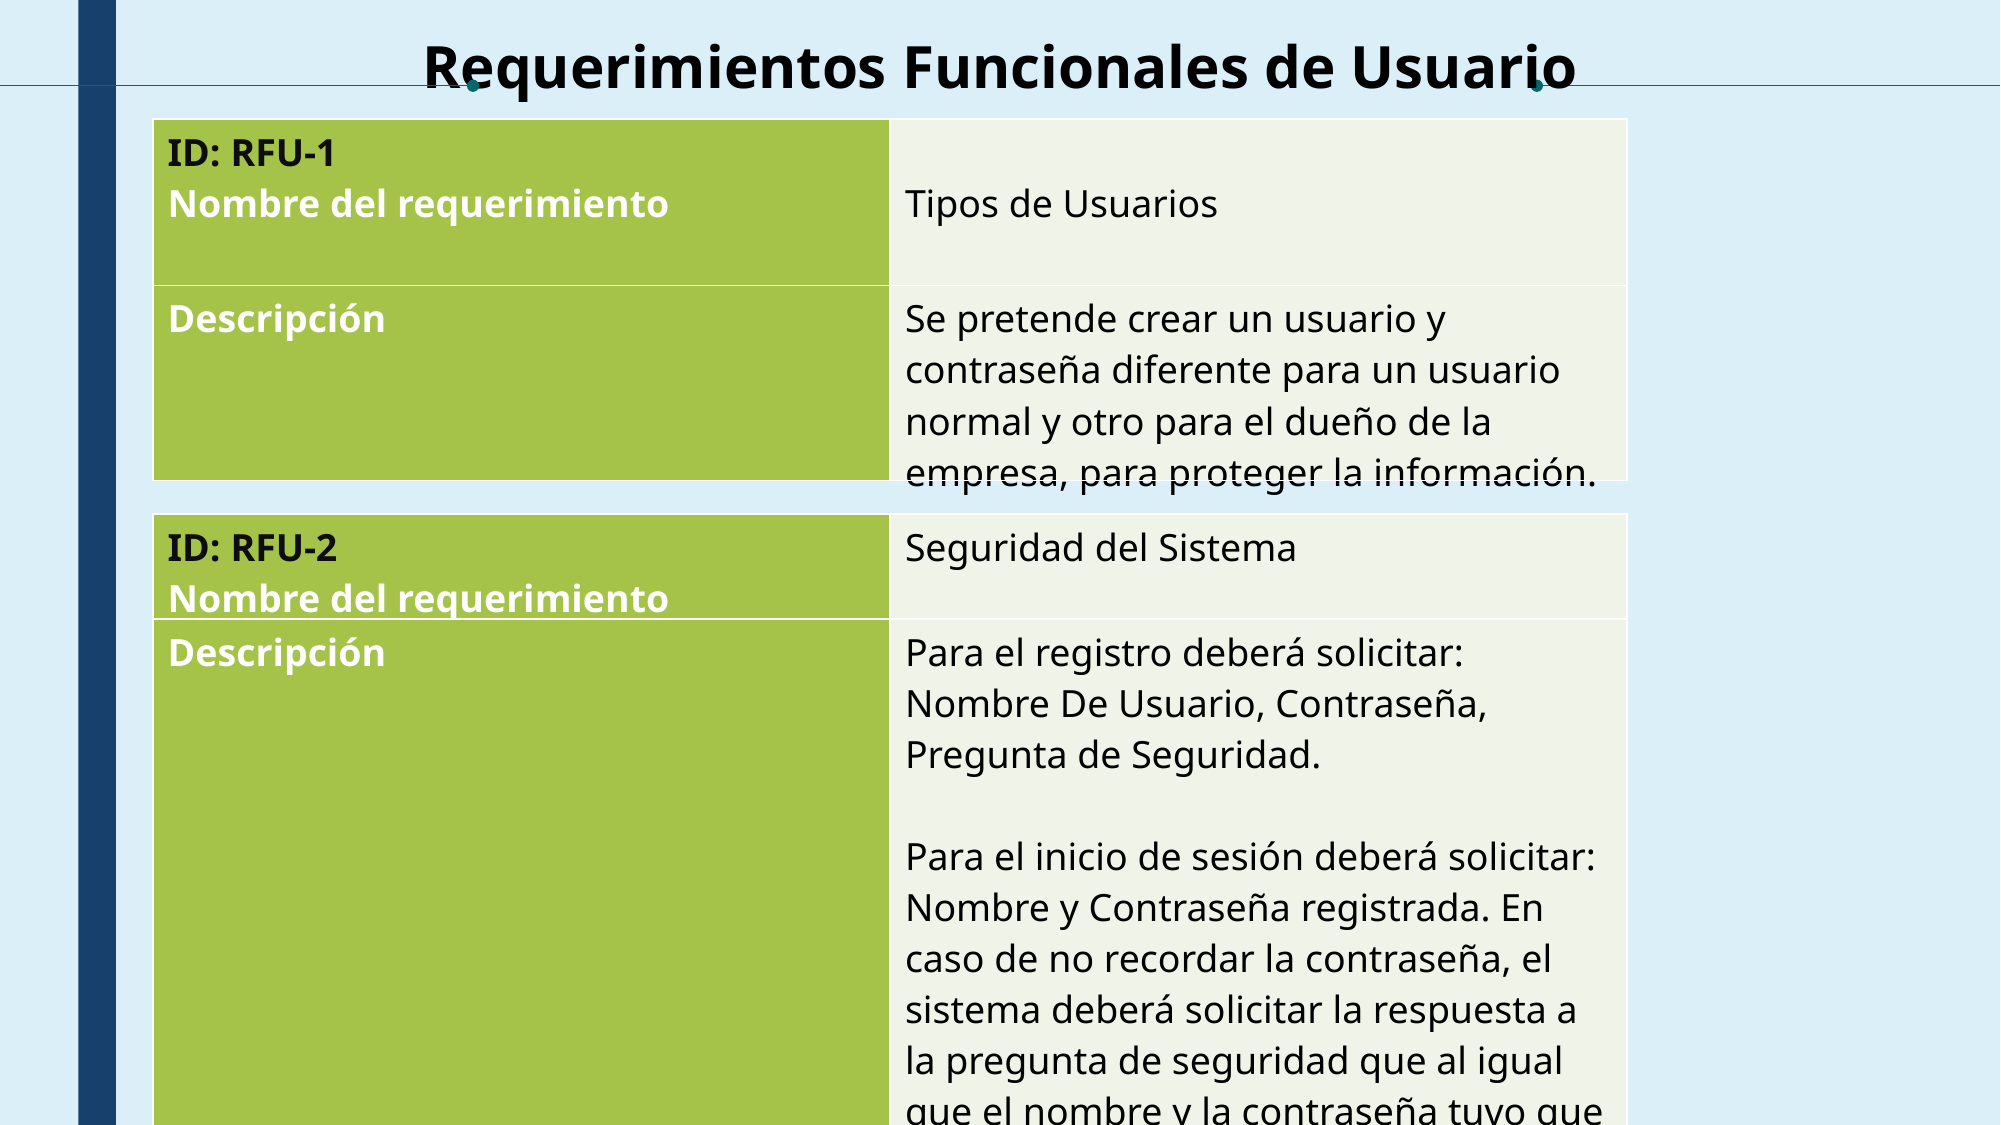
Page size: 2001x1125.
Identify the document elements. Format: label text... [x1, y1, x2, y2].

table_header ID: RFU-2 Nombre del requerimiento [154, 515, 889, 618]
table_cell Se pretende crear un usuario y contraseña diferente para un usuario normal y otro para el dueño de la empresa, para proteger la información. [891, 286, 1626, 480]
table_header Tipos de Usuarios [891, 120, 1626, 285]
table_cell Para el registro deberá solicitar: Nombre De Usuario, Contraseña, Pregunta de Seguridad. Para el inicio de sesión deberá solicitar: Nombre y Contraseña registrada. En caso de no recordar la contraseña, el sistema deberá solicitar la respuesta a la pregunta de seguridad que al igual que el nombre y la contraseña tuvo que ser registrada previamente [891, 620, 1626, 1125]
table_header Seguridad del Sistema [891, 515, 1626, 618]
table_header ID: RFU-1 Nombre del requerimiento [154, 120, 889, 285]
table_cell Descripción [154, 620, 889, 1125]
text_box Requerimientos Funcionales de Usuario [37, 38, 1963, 210]
table_cell Descripción [154, 286, 889, 480]
